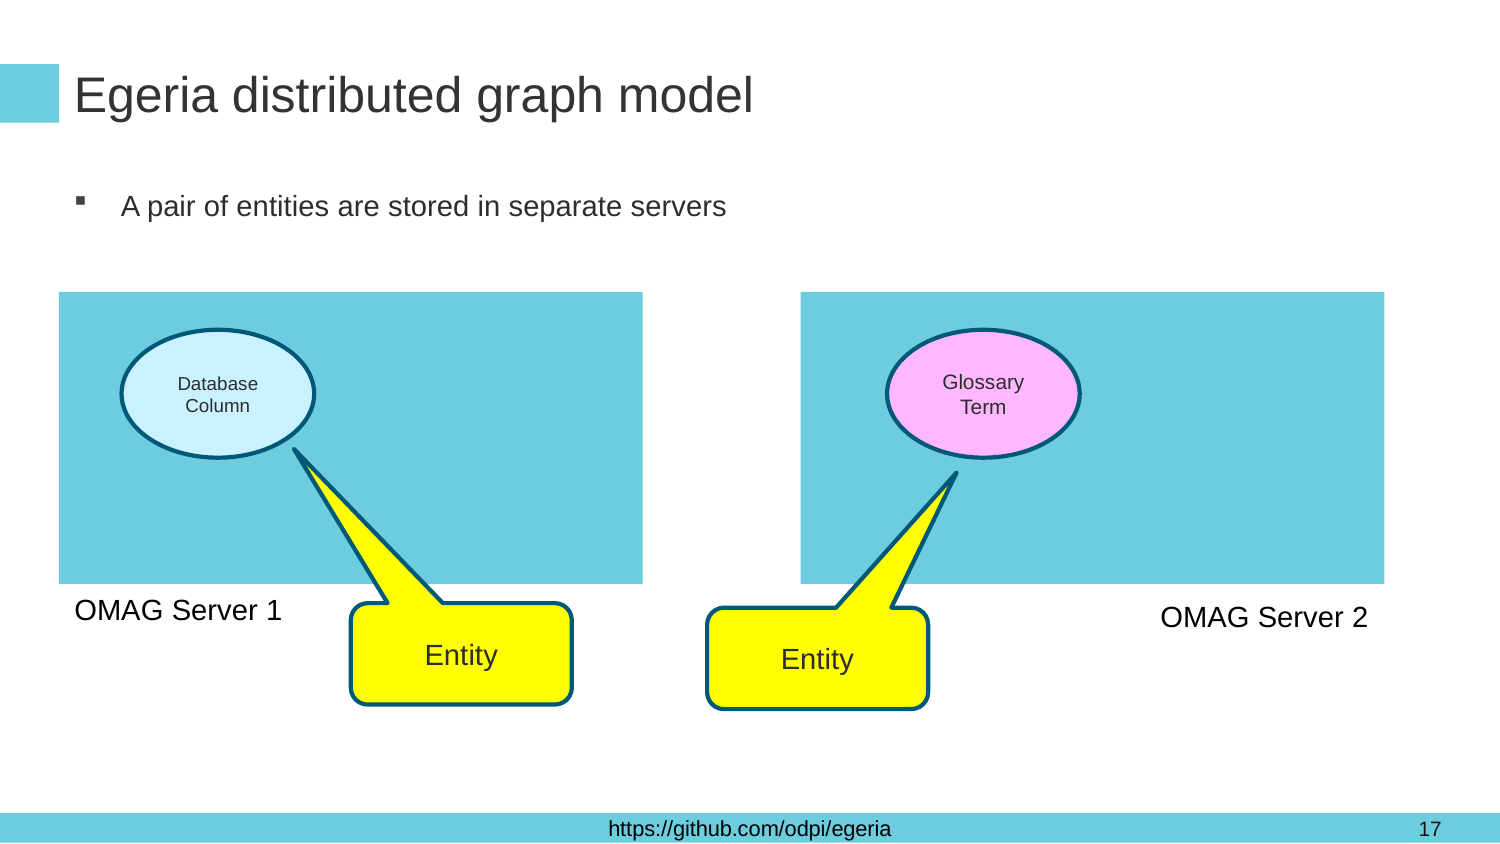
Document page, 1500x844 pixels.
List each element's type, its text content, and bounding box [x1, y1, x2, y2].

text_box [799, 290, 1386, 586]
text_box OMAG Server 1 [59, 583, 298, 634]
text_box Entity [292, 447, 574, 707]
text_box A pair of entities are stored in separate servers [58, 166, 1460, 260]
text_box Database Column [119, 327, 317, 460]
text_box OMAG Server 2 [1145, 590, 1384, 641]
title Egeria distributed graph model [58, 47, 1449, 141]
text_box Glossary Term [884, 327, 1082, 460]
slide_number 17 [1403, 813, 1494, 843]
text_box Entity [705, 470, 959, 712]
text_box [57, 290, 645, 586]
